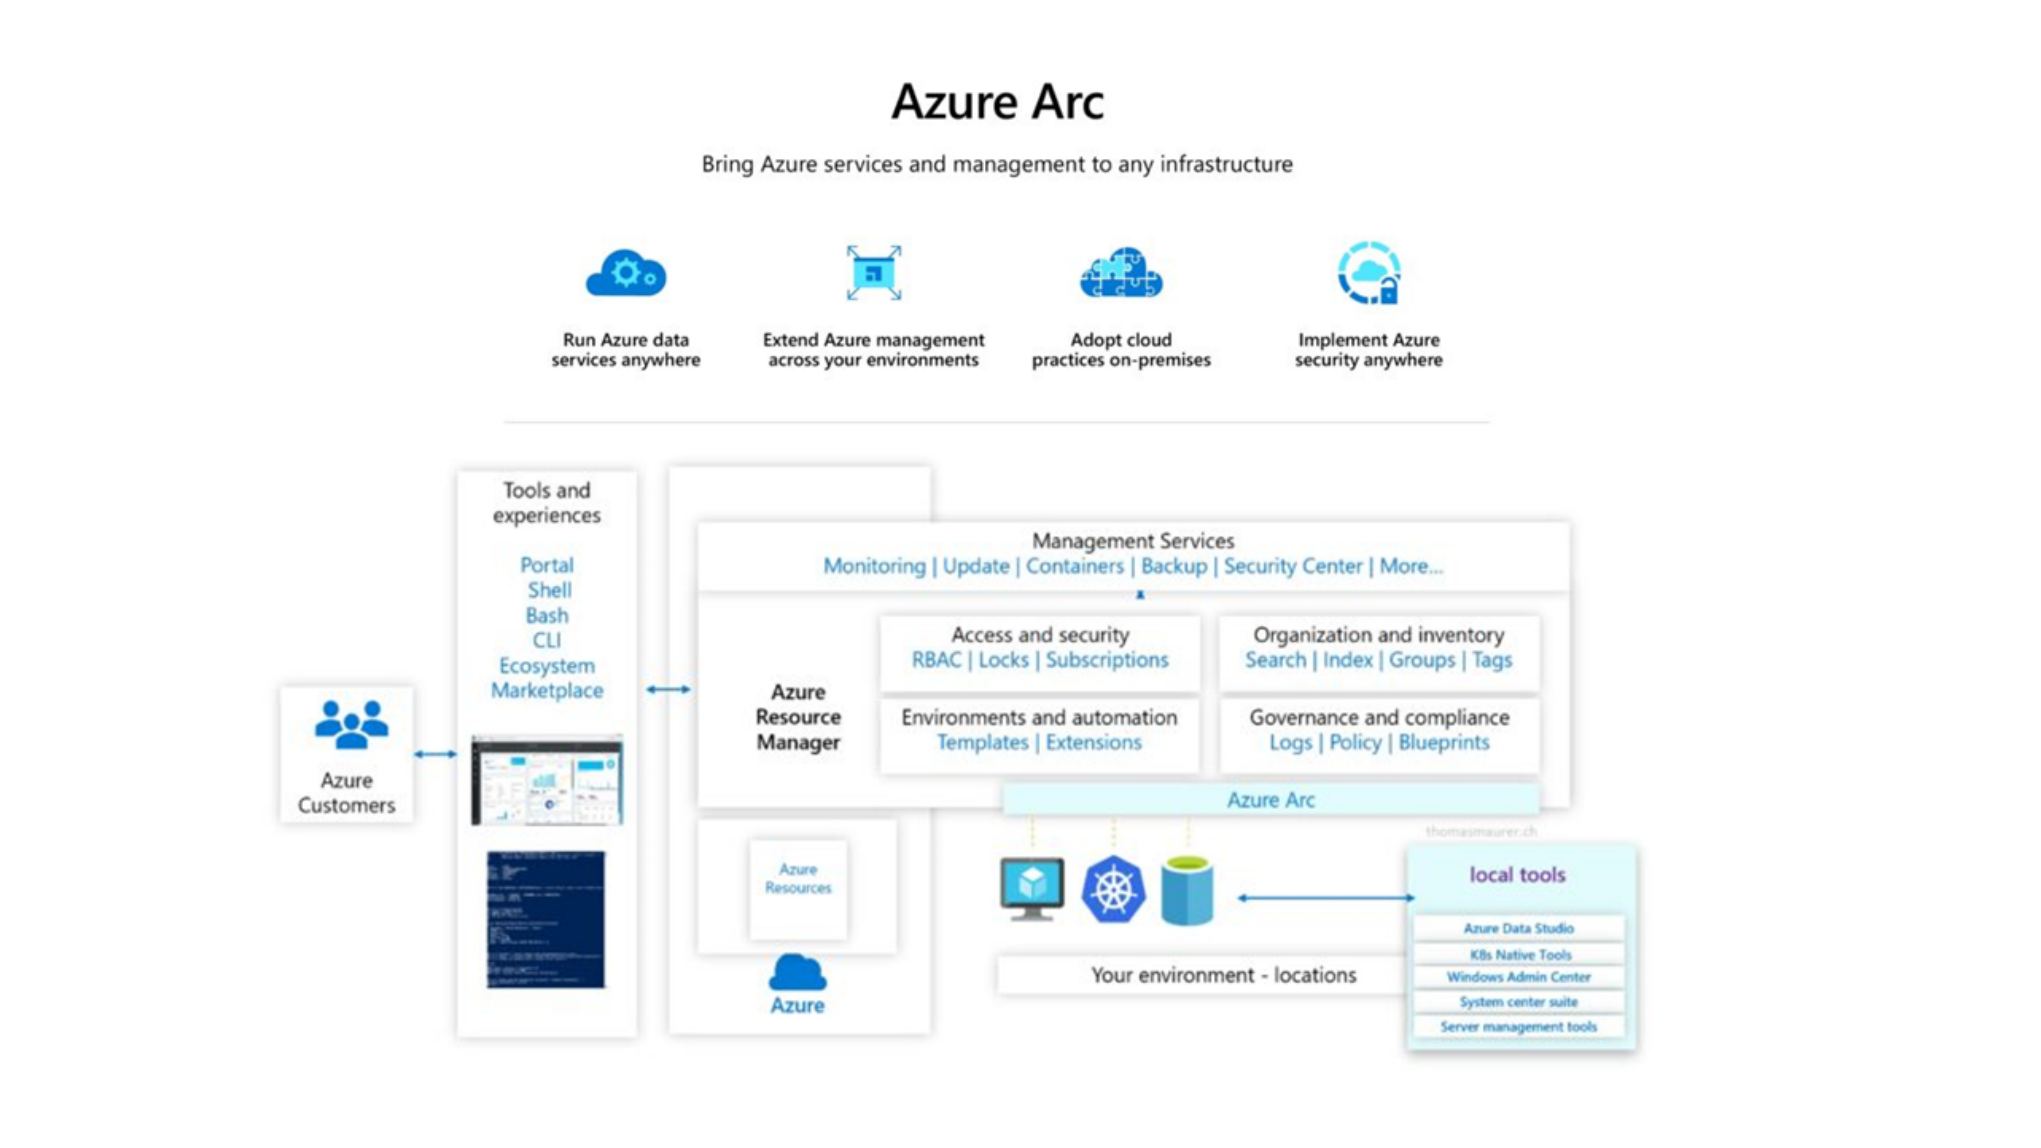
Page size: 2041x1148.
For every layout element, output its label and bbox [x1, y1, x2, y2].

picture [259, 59, 1665, 1072]
